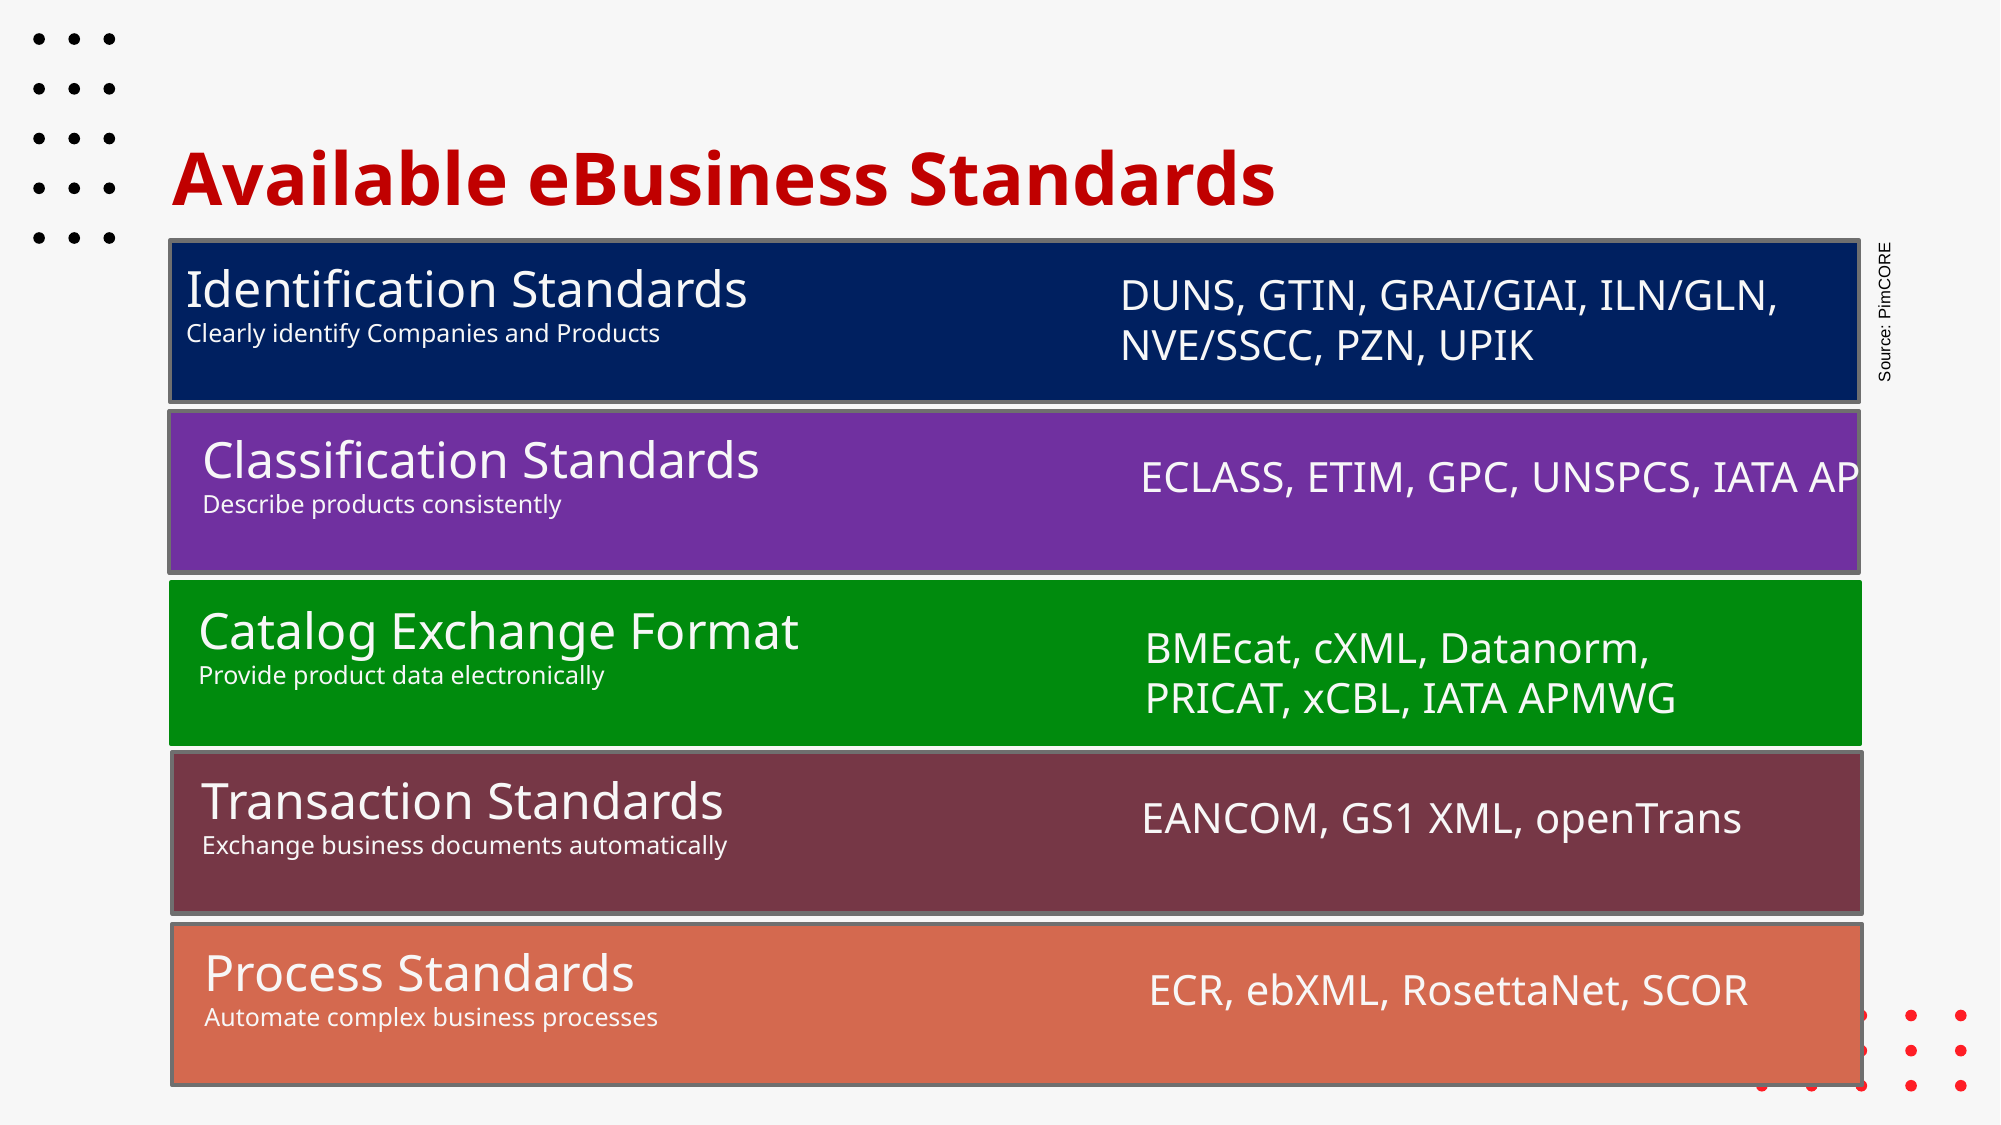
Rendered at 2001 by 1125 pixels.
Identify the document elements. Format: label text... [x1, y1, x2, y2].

text_box Catalog Exchange Format Provide product data electronically [183, 592, 815, 698]
text_box Identification Standards Clearly identify Companies and Products [171, 250, 764, 356]
text_box [169, 580, 1862, 746]
text_box [167, 409, 1861, 575]
text_box Source: PimCORE [1866, 227, 1901, 397]
text_box Classification Standards Describe products consistently [187, 421, 776, 526]
text_box Process Standards Automate complex business processes [189, 933, 675, 1039]
text_box [168, 238, 1861, 404]
text_box Transaction Standards Exchange business documents automatically [187, 762, 744, 867]
title Available eBusiness Standards [157, 117, 1843, 244]
text_box EANCOM, GS1 XML, openTrans [1126, 784, 1758, 850]
text_box ECR, ebXML, RosettaNet, SCOR [1133, 956, 1764, 1021]
text_box BMEcat, cXML, Datanorm, PRICAT, xCBL, IATA APMWG [1129, 614, 1692, 730]
text_box DUNS, GTIN, GRAI/GIAI, ILN/GLN, NVE/SSCC, PZN, UPIK [1105, 261, 1805, 377]
text_box [170, 922, 1864, 1087]
text_box [170, 750, 1864, 916]
text_box ECLASS, ETIM, GPC, UNSPCS, IATA APMWG [1125, 443, 1983, 509]
